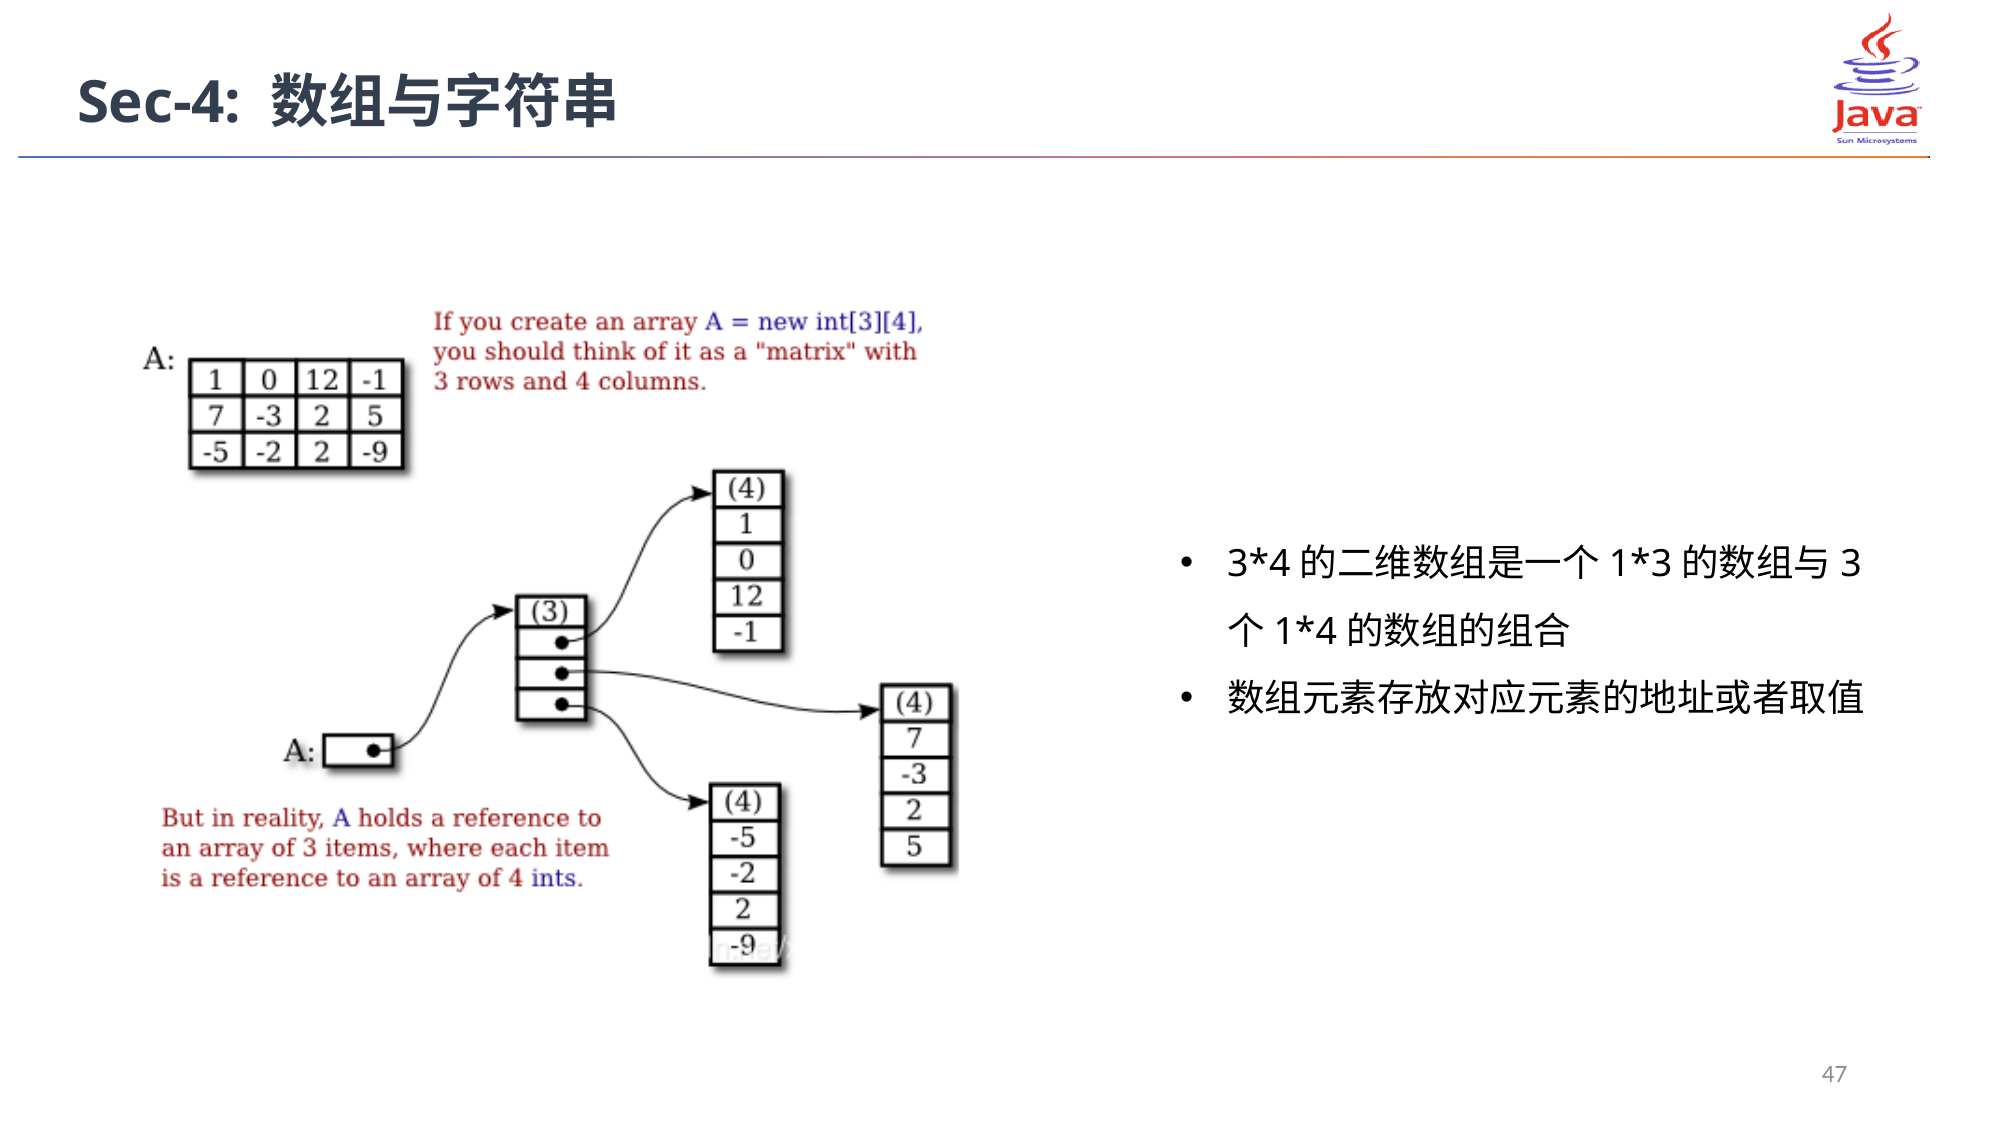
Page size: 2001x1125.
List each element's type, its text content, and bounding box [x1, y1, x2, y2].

text_box Sec-4: 数组与字符串 [75, 62, 1047, 135]
picture [1825, 9, 1930, 149]
picture [110, 278, 1047, 1023]
slide_number 47 [1412, 1042, 1863, 1103]
text_box 3*4的二维数组是一个1*3的数组与3个1*4的数组的组合 数组元素存放对应元素的地址或者取值 [1165, 509, 1890, 727]
